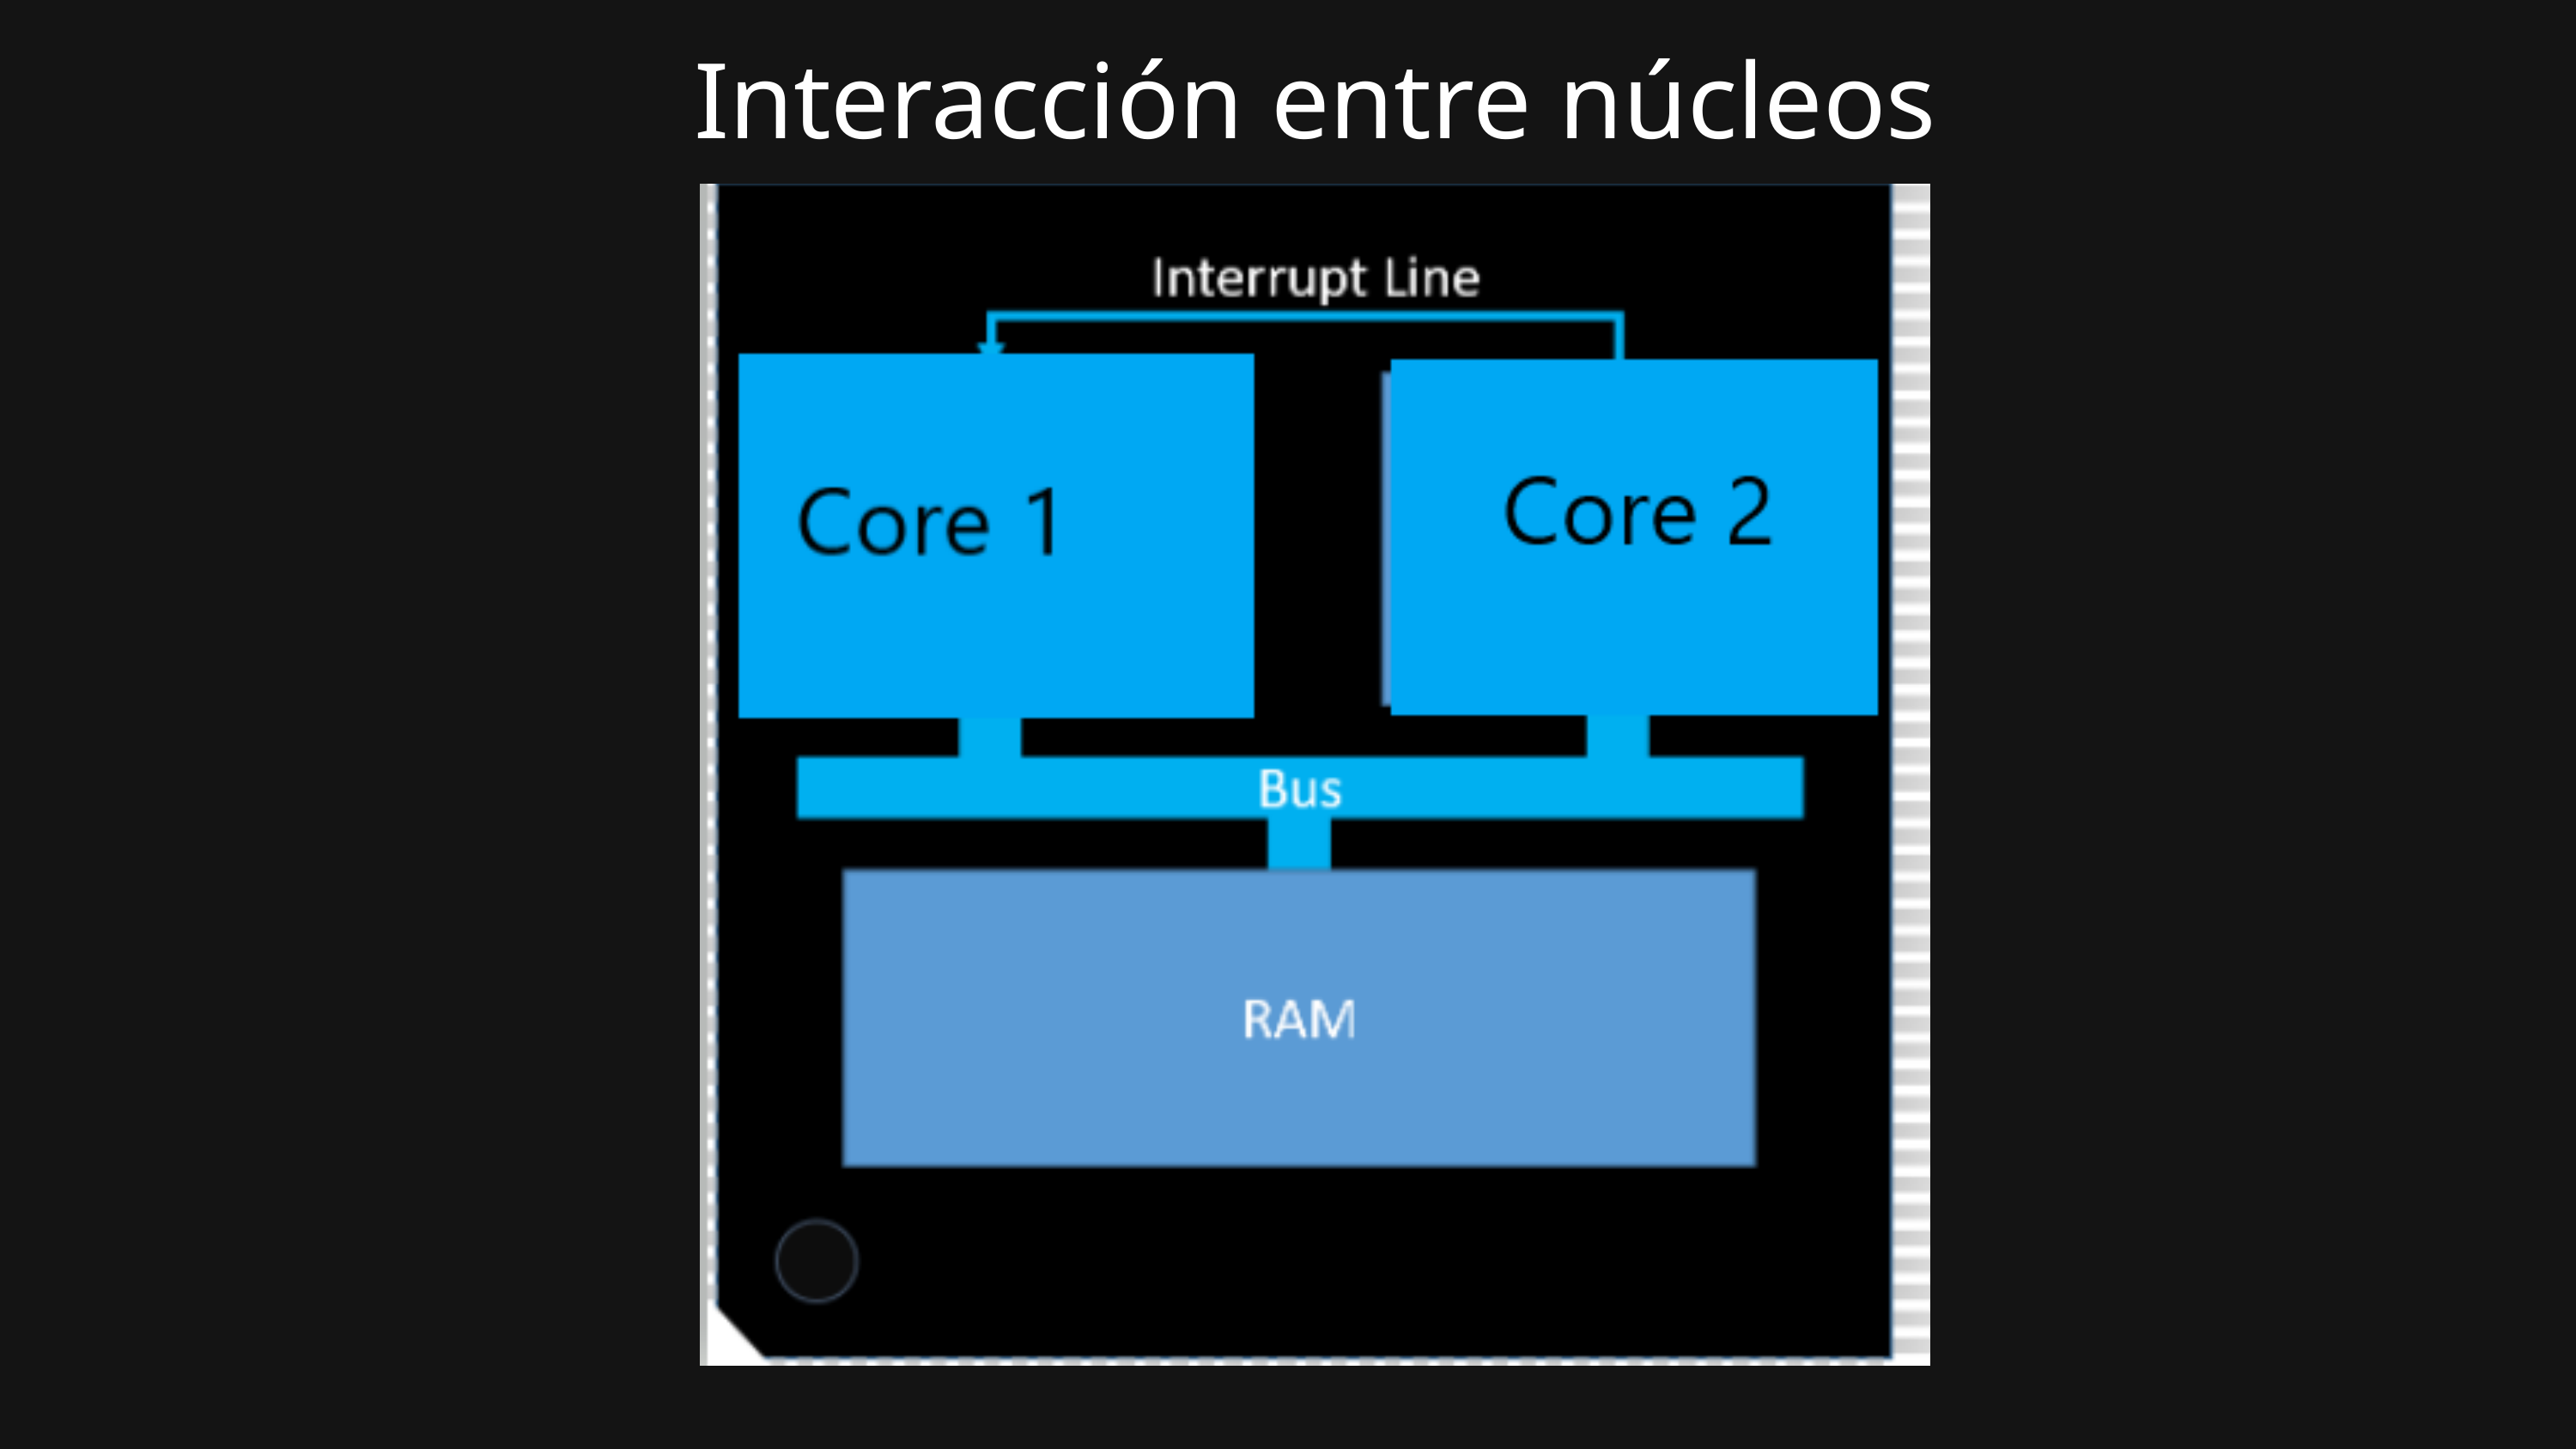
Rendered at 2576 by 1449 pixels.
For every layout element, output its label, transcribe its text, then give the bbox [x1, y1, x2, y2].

text_box Interacción entre núcleos [491, 13, 2139, 160]
picture [700, 184, 1931, 1366]
